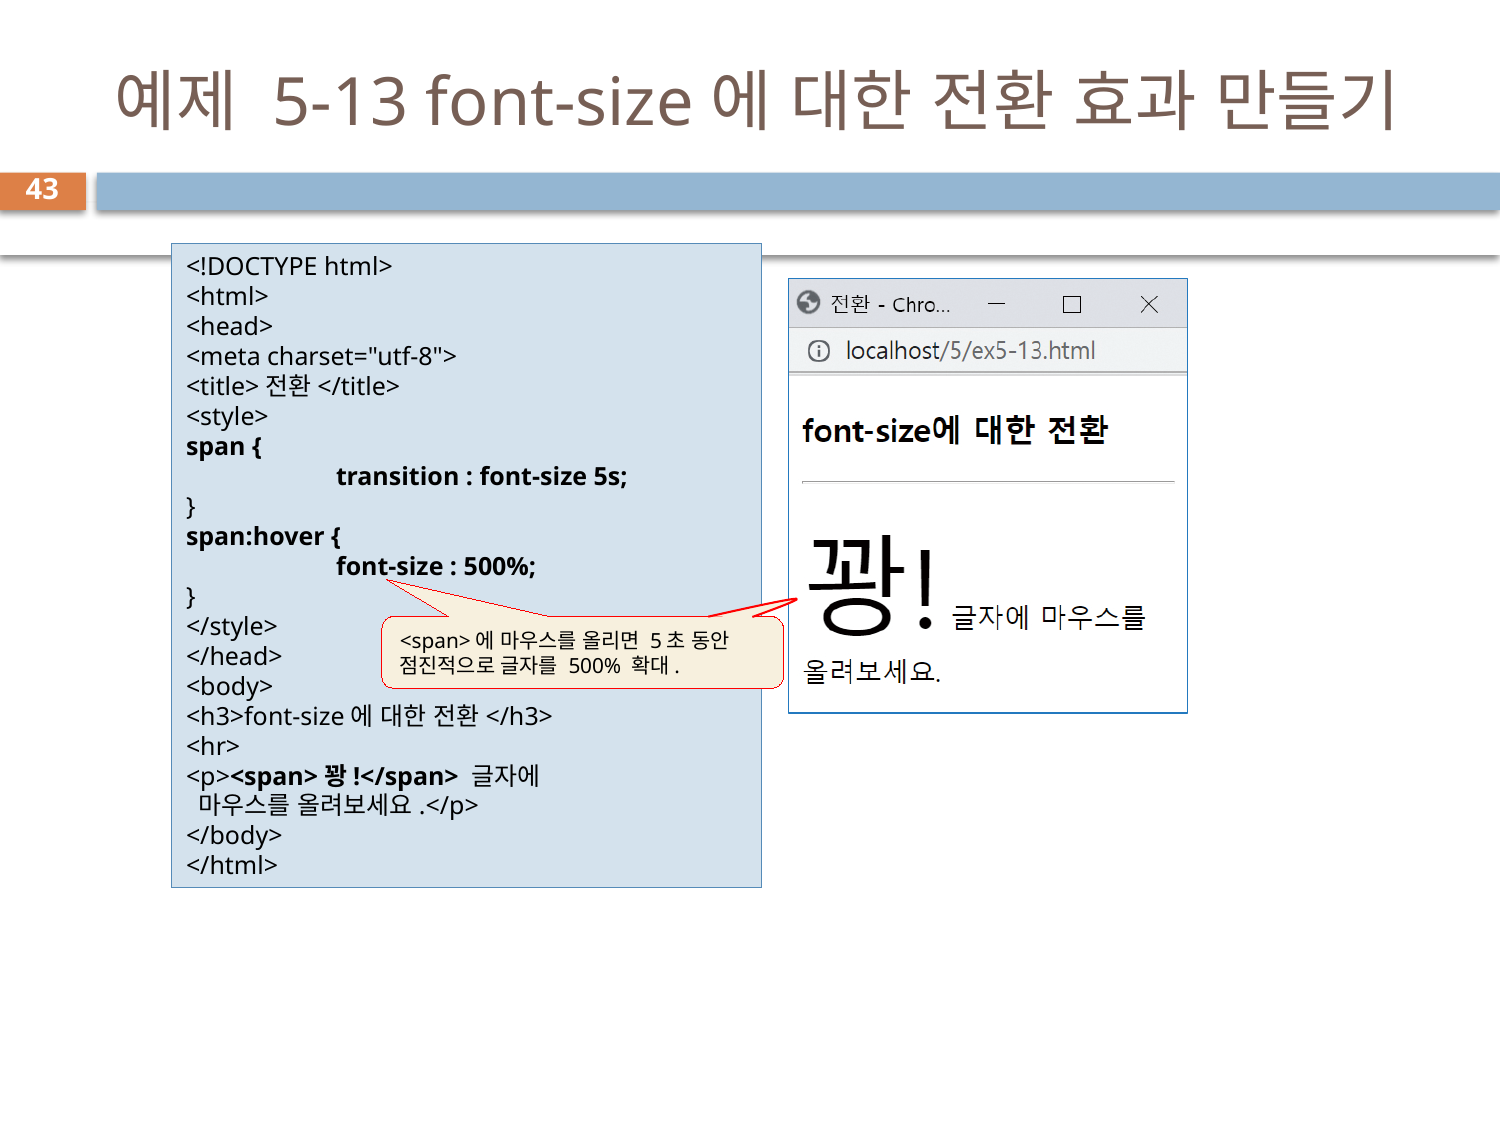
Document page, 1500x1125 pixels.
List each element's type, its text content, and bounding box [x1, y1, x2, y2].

picture [788, 279, 1187, 713]
text_box [707, 599, 782, 619]
title 예제 5-13 font-size에 대한 전환 효과 만들기 [99, 37, 1438, 161]
slide_number 43 [0, 170, 87, 211]
text_box <!DOCTYPE html> <html> <head> <meta charset="utf-8"> <title>전환</title> <style> span { transition : font-size 5s; } span:hover { font-size : 500%; } </style> </head> <body> <h3>font-size에 대한 전환</h3> <hr> <p><span>꽝!</span> 글자에 마우스를 올려보세요.</p> </body> </html> [171, 243, 762, 888]
text_box <span>에 마우스를 올리면 5초 동안 점진적으로 글자를 500% 확대. [381, 579, 782, 689]
